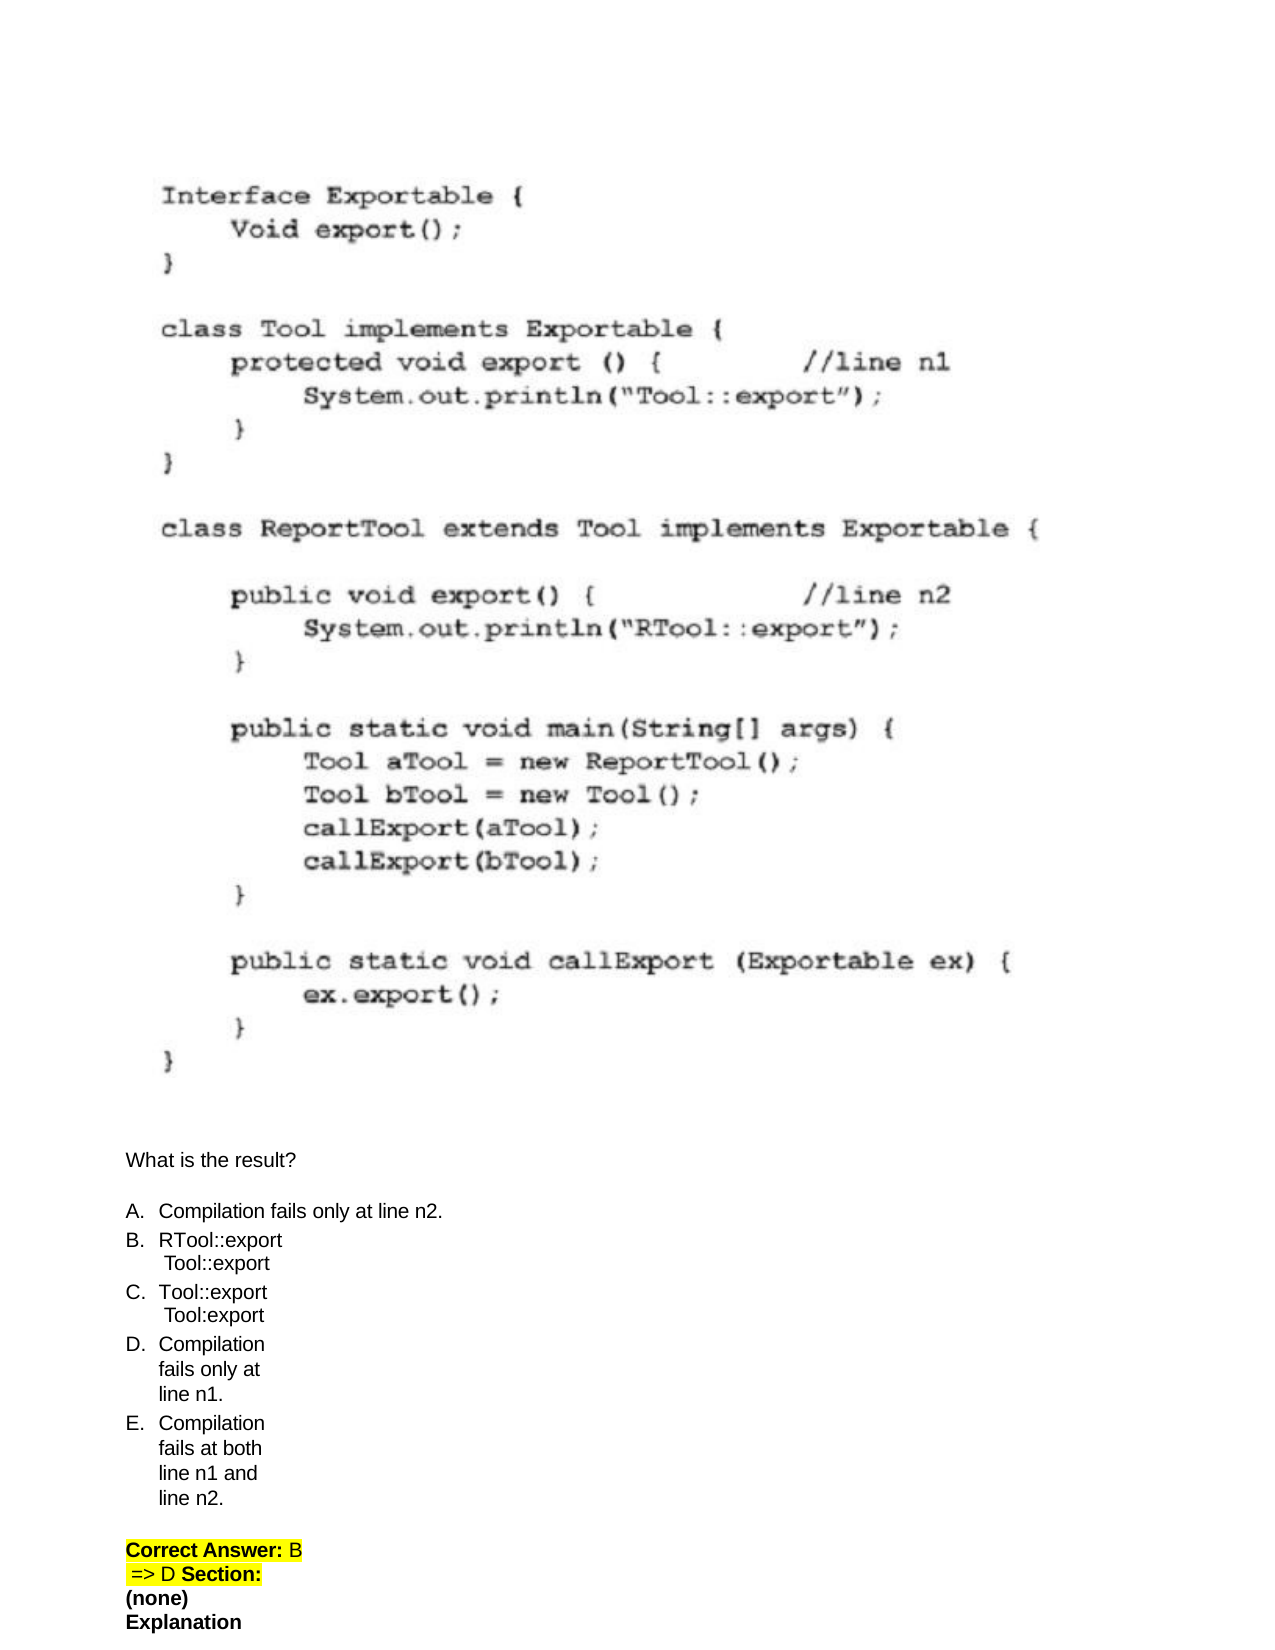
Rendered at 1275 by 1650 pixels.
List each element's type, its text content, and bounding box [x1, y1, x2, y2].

text_box What is the result? Compilation fails only at line n2. RTool::export Tool::export Tool::export Tool:export Compilation fails only at line n1. Compilation fails at both line n1 and line n2. Correct Answer: B => D Section: (none) Explanation [123, 1144, 561, 1634]
text_box [152, 177, 1040, 1078]
